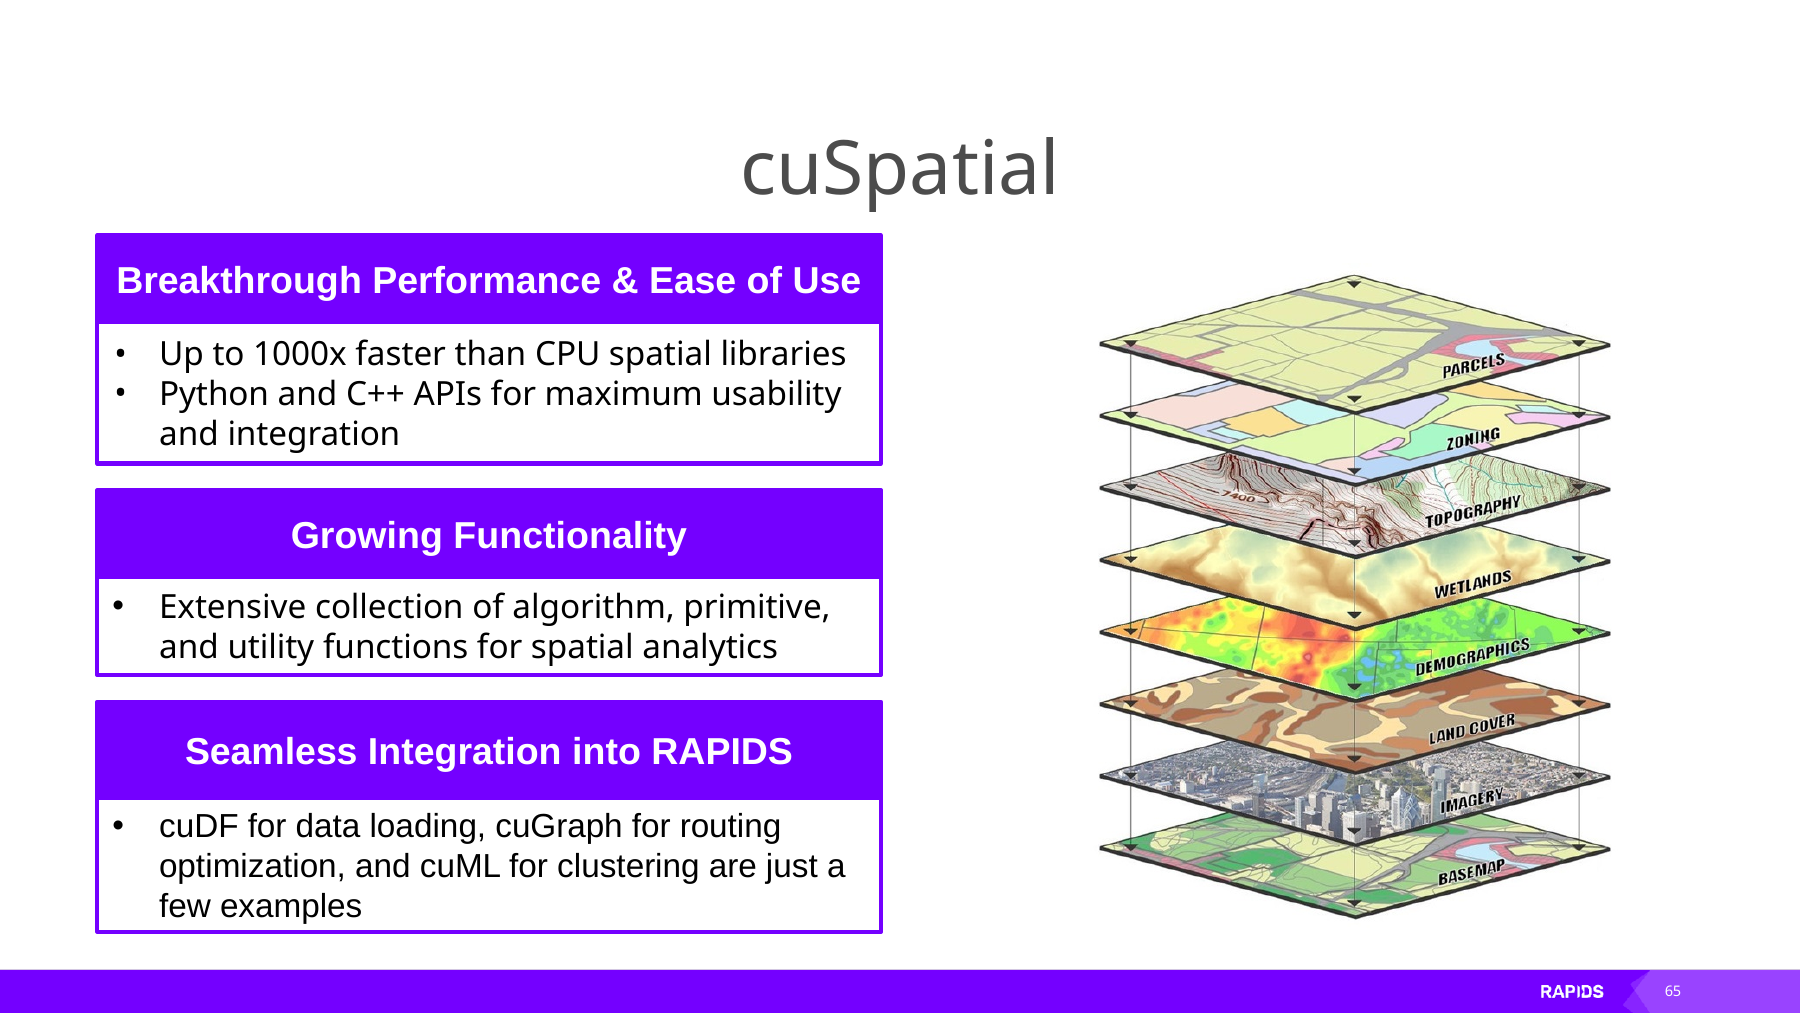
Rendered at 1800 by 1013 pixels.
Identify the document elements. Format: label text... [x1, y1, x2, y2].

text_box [96, 235, 882, 464]
picture [0, 0, 1800, 1013]
title cuSpatial [81, 120, 1719, 218]
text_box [96, 490, 882, 676]
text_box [96, 701, 882, 932]
